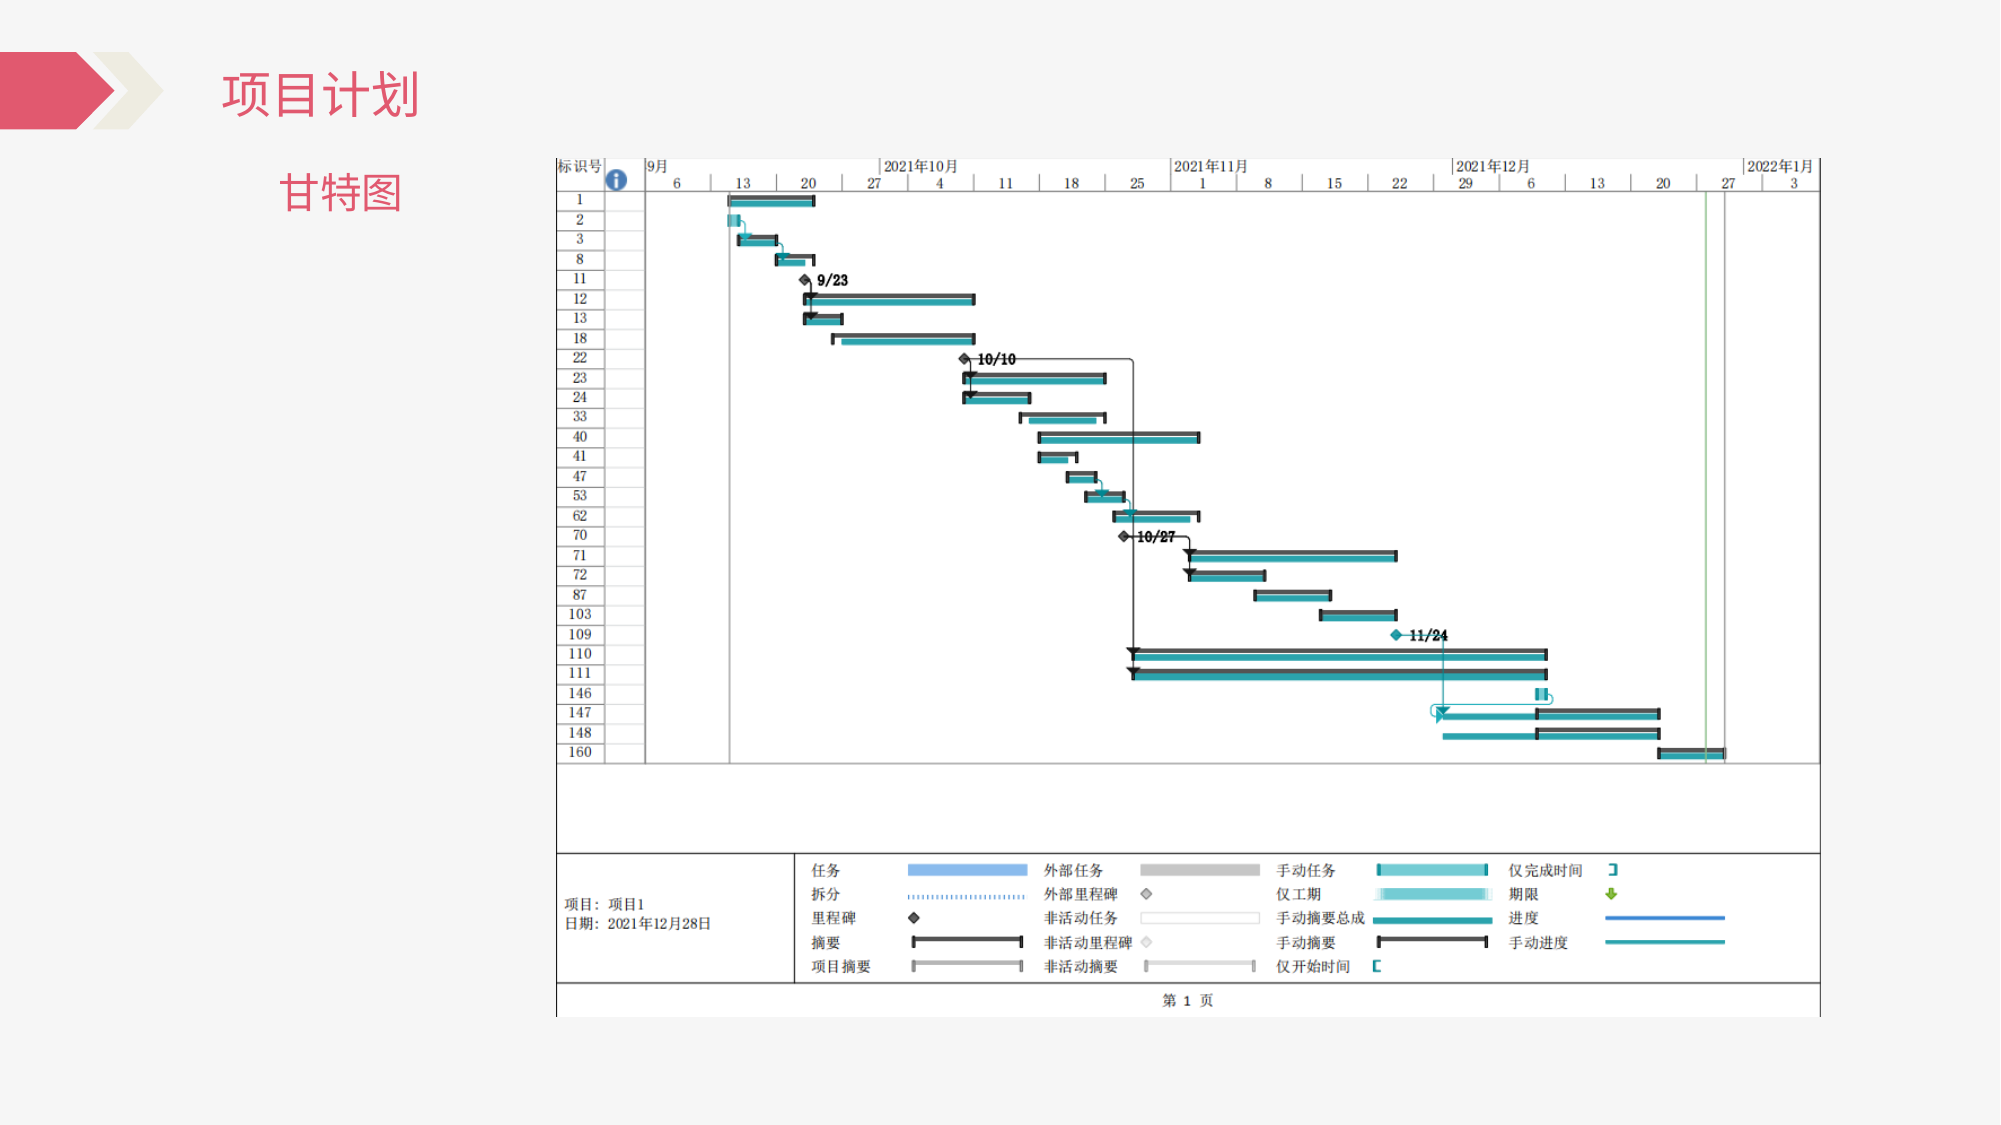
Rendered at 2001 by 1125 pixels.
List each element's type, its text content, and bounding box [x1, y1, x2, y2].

text_box 甘特图 [263, 159, 503, 224]
picture [556, 158, 1821, 1017]
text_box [195, 44, 464, 132]
